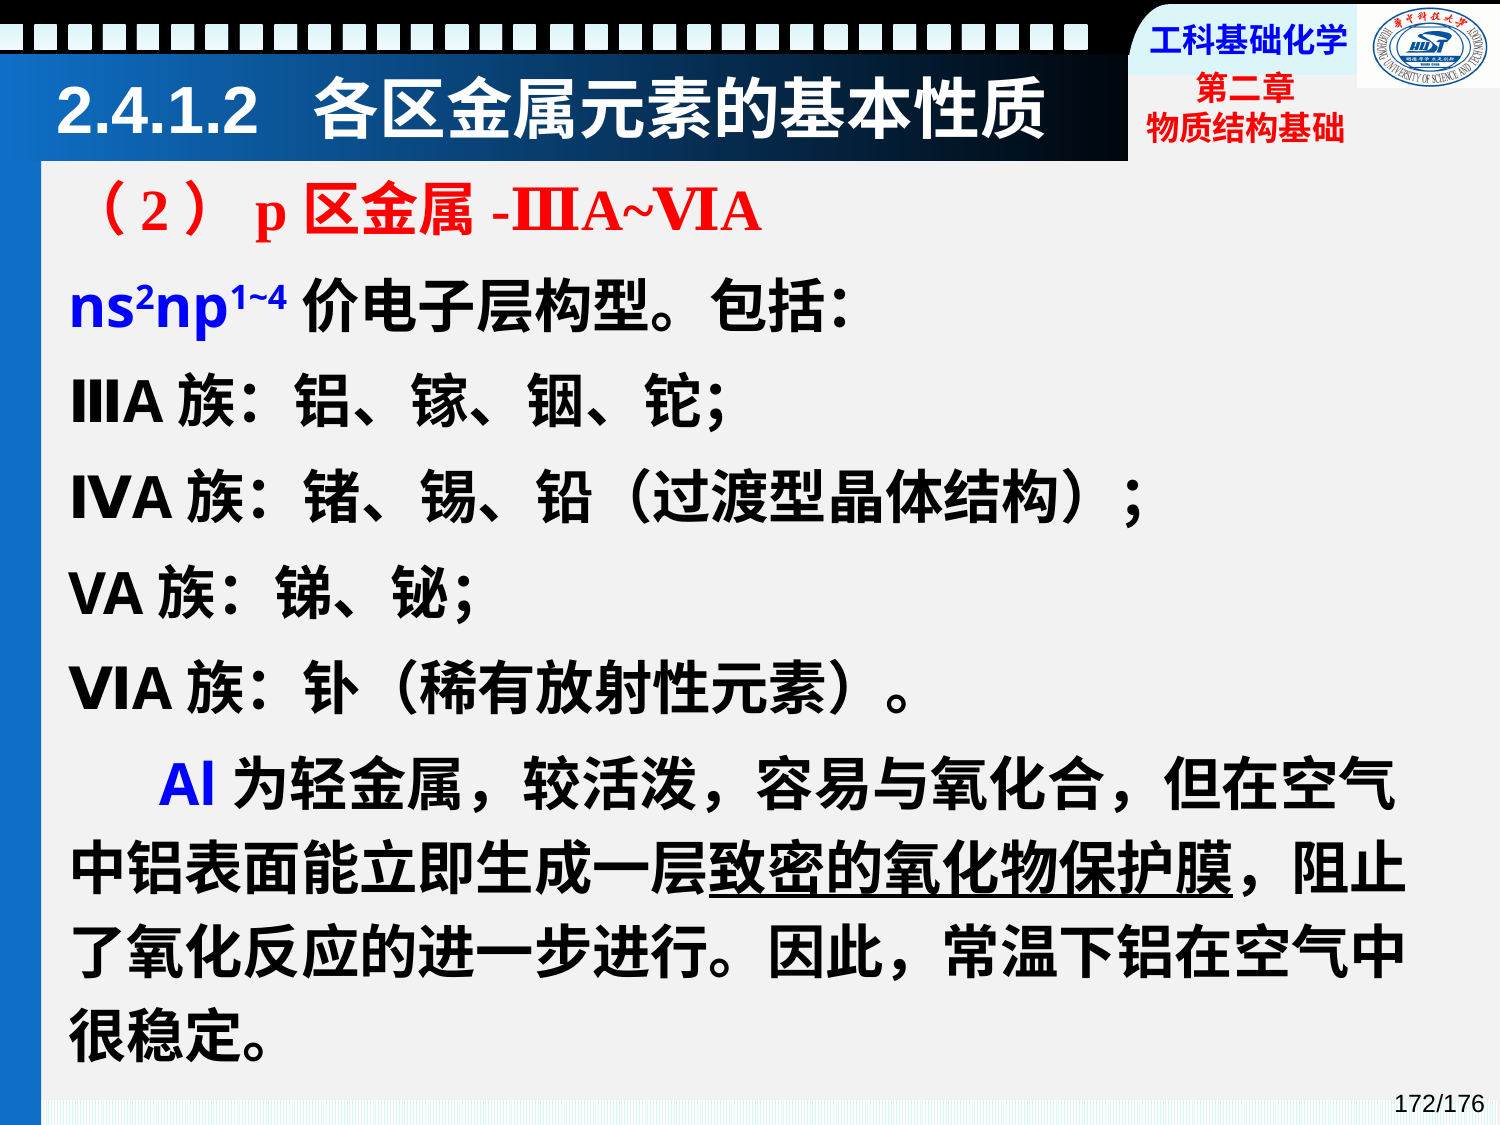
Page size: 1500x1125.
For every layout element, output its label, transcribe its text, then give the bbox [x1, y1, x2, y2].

list （2）p区金属-ⅢA~ⅥA ns2np1~4价电子层构型。包括： ⅢA族：铝、镓、铟、铊； ⅣA族：锗、锡、铅（过渡型晶体结构）； VA族：锑、铋； ⅥA族：钋（稀有放射性元素）。 Al为轻金属，较活泼，容易与氧化合，但在空气中铝表面能立即生成一层致密的氧化物保护膜，阻止了氧化反应的进一步进行。因此，常温下铝在空气中很稳定。 [52, 172, 1460, 1083]
picture [1357, 4, 1500, 88]
title 2.4.1.2 各区金属元素的基本性质 [41, 51, 1126, 163]
